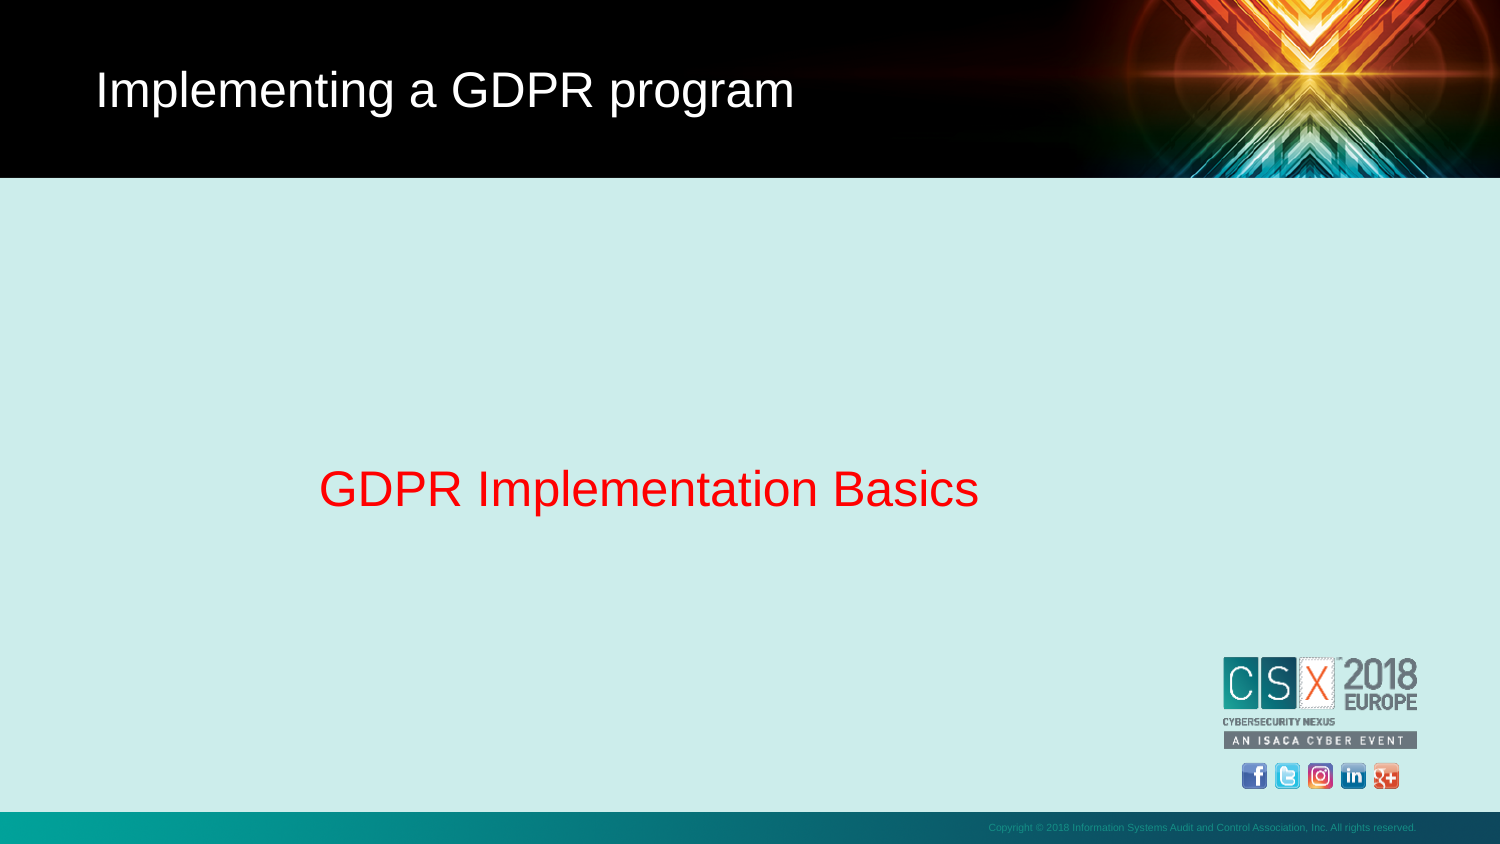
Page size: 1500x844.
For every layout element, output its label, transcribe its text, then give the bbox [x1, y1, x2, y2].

list GDPR Implementation Basics [80, 198, 1218, 775]
list Implementing a GDPR program [80, 0, 1219, 176]
picture [0, 0, 1500, 844]
